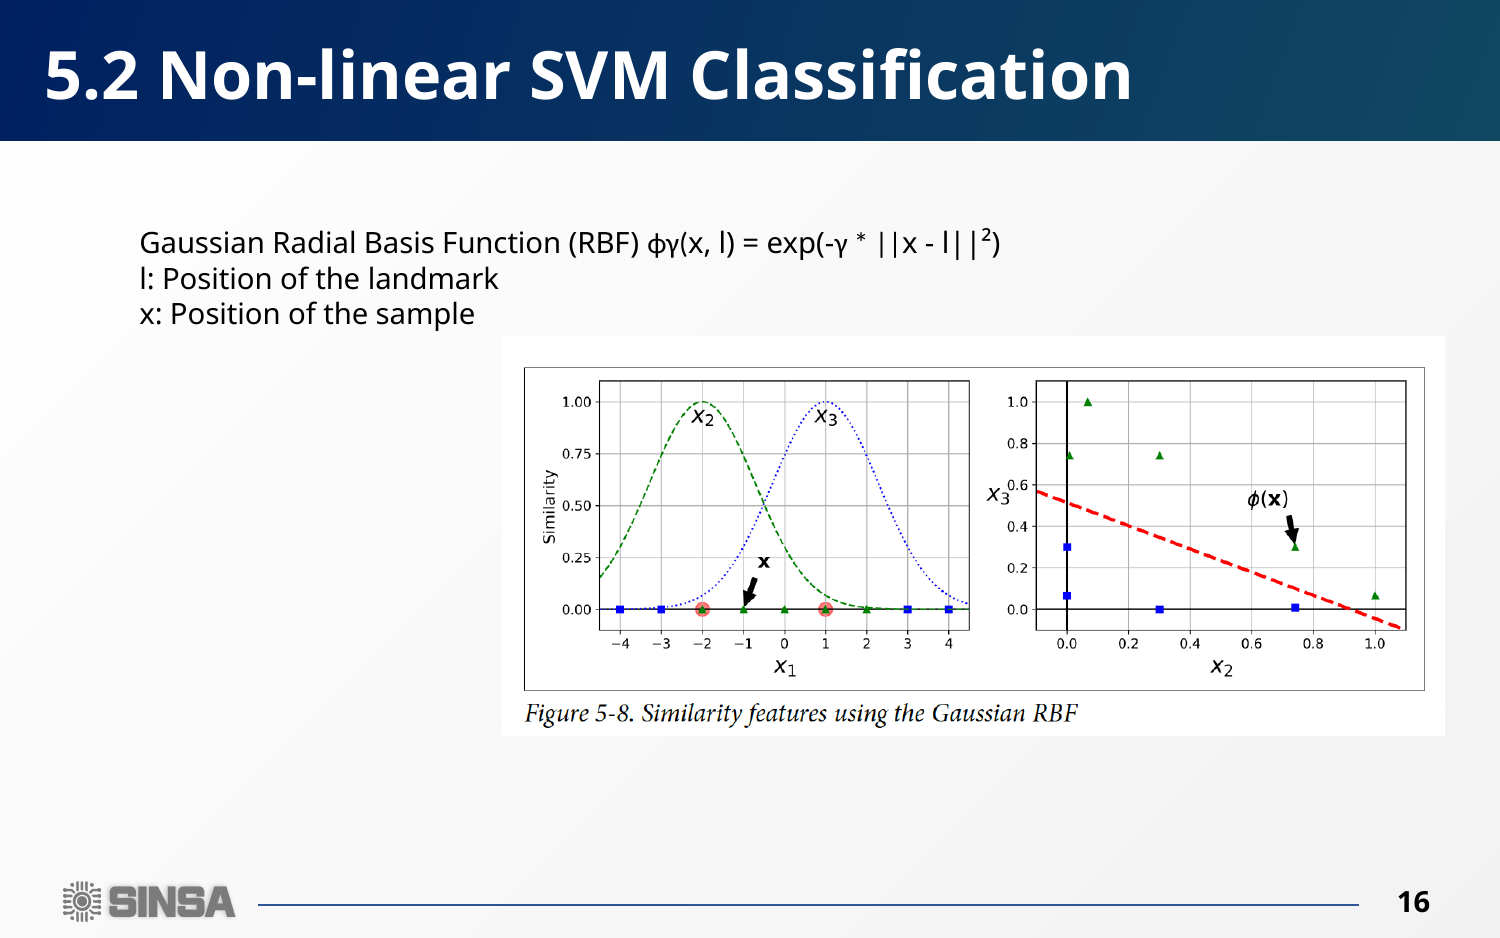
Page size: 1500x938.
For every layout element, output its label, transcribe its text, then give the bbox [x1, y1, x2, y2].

slide_number 16 [1335, 875, 1445, 926]
picture [502, 336, 1445, 736]
text_box Gaussian Radial Basis Function (RBF) ϕγ(x, l) = exp(-γ * ||x - l||²) l: Position of the landmark x: Position of the sample [124, 217, 1016, 338]
title 5.2 Non-linear SVM Classification [0, 0, 1500, 157]
